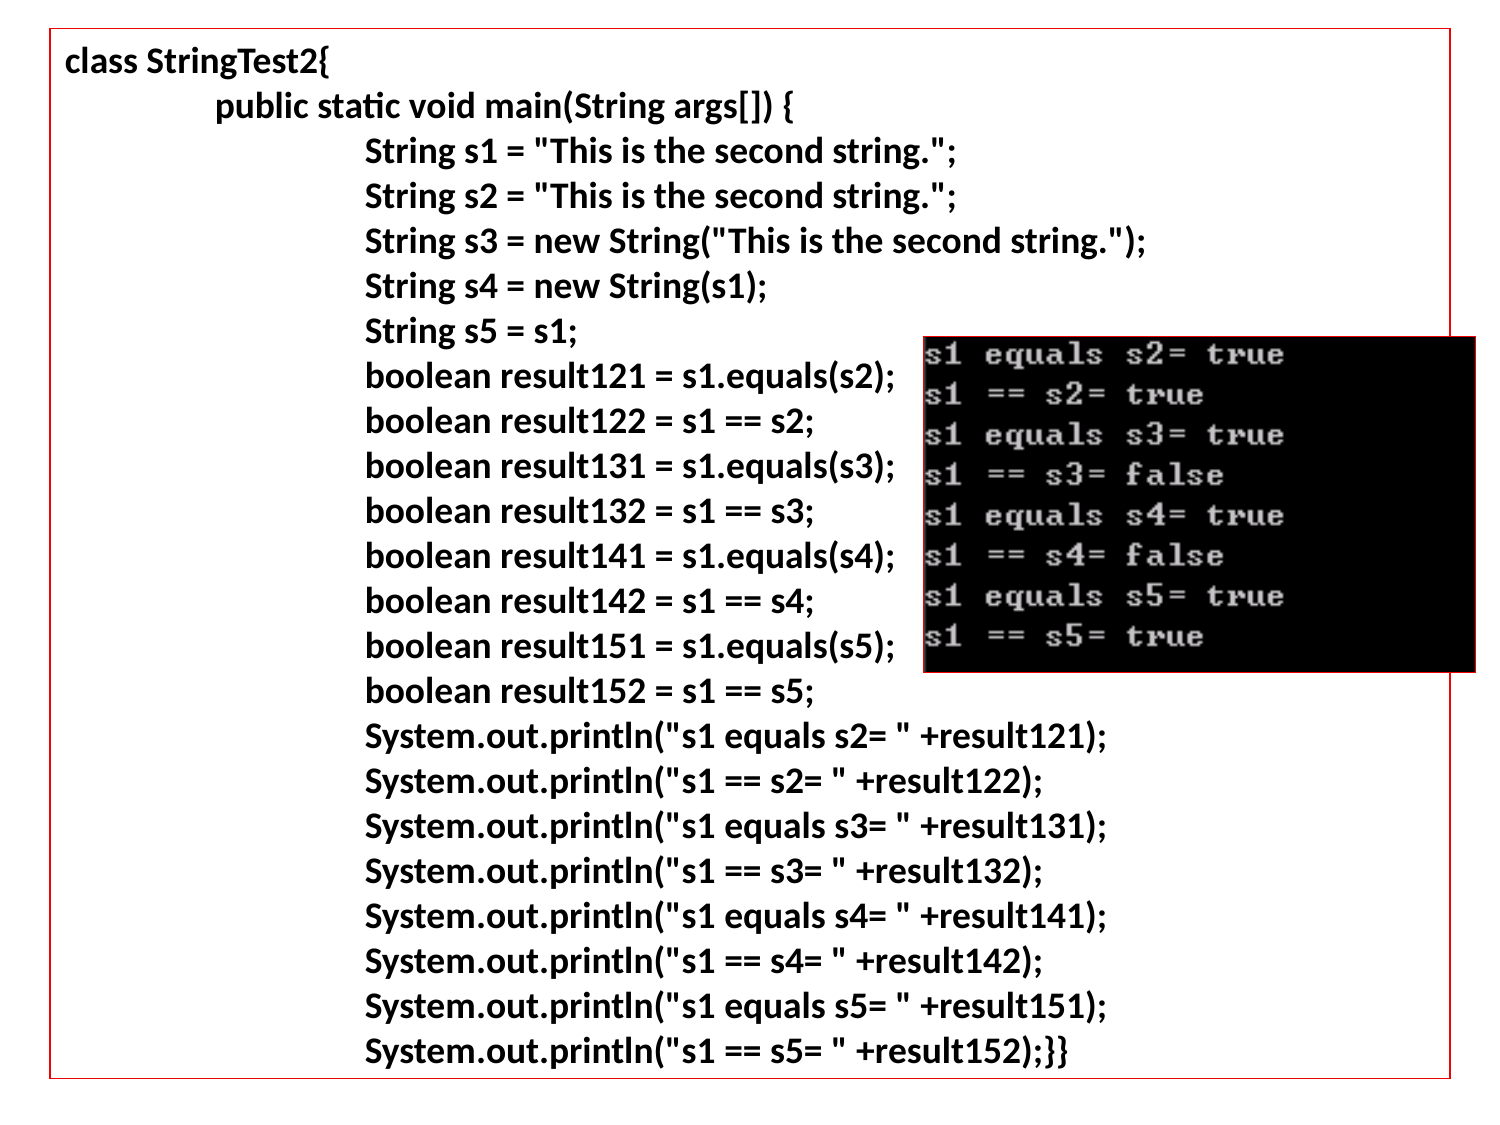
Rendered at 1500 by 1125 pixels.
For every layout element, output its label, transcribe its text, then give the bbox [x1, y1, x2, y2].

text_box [924, 337, 1475, 672]
text_box class StringTest2{ public static void main(String args[]) { String s1 = "This is the second string."; String s2 = "This is the second string."; String s3 = new String("This is the second string."); String s4 = new String(s1); String s5 = s1; boolean result121 = s1.equals(s2); boolean result122 = s1 == s2; boolean result131 = s1.equals(s3); boolean result132 = s1 == s3; boolean result141 = s1.equals(s4); boolean result142 = s1 == s4; boolean result151 = s1.equals(s5); boolean result152 = s1 == s5; System.out.println("s1 equals s2= " +result121); System.out.println("s1 == s2= " +result122); System.out.println("s1 equals s3= " +result131); System.out.println("s1 == s3= " +result132); System.out.println("s1 equals s4= " +result141); System.out.println("s1 == s4= " +result142); System.out.println("s1 equals s5= " +result151); System.out.println("s1 == s5= " +result152);}} [50, 28, 1450, 1079]
